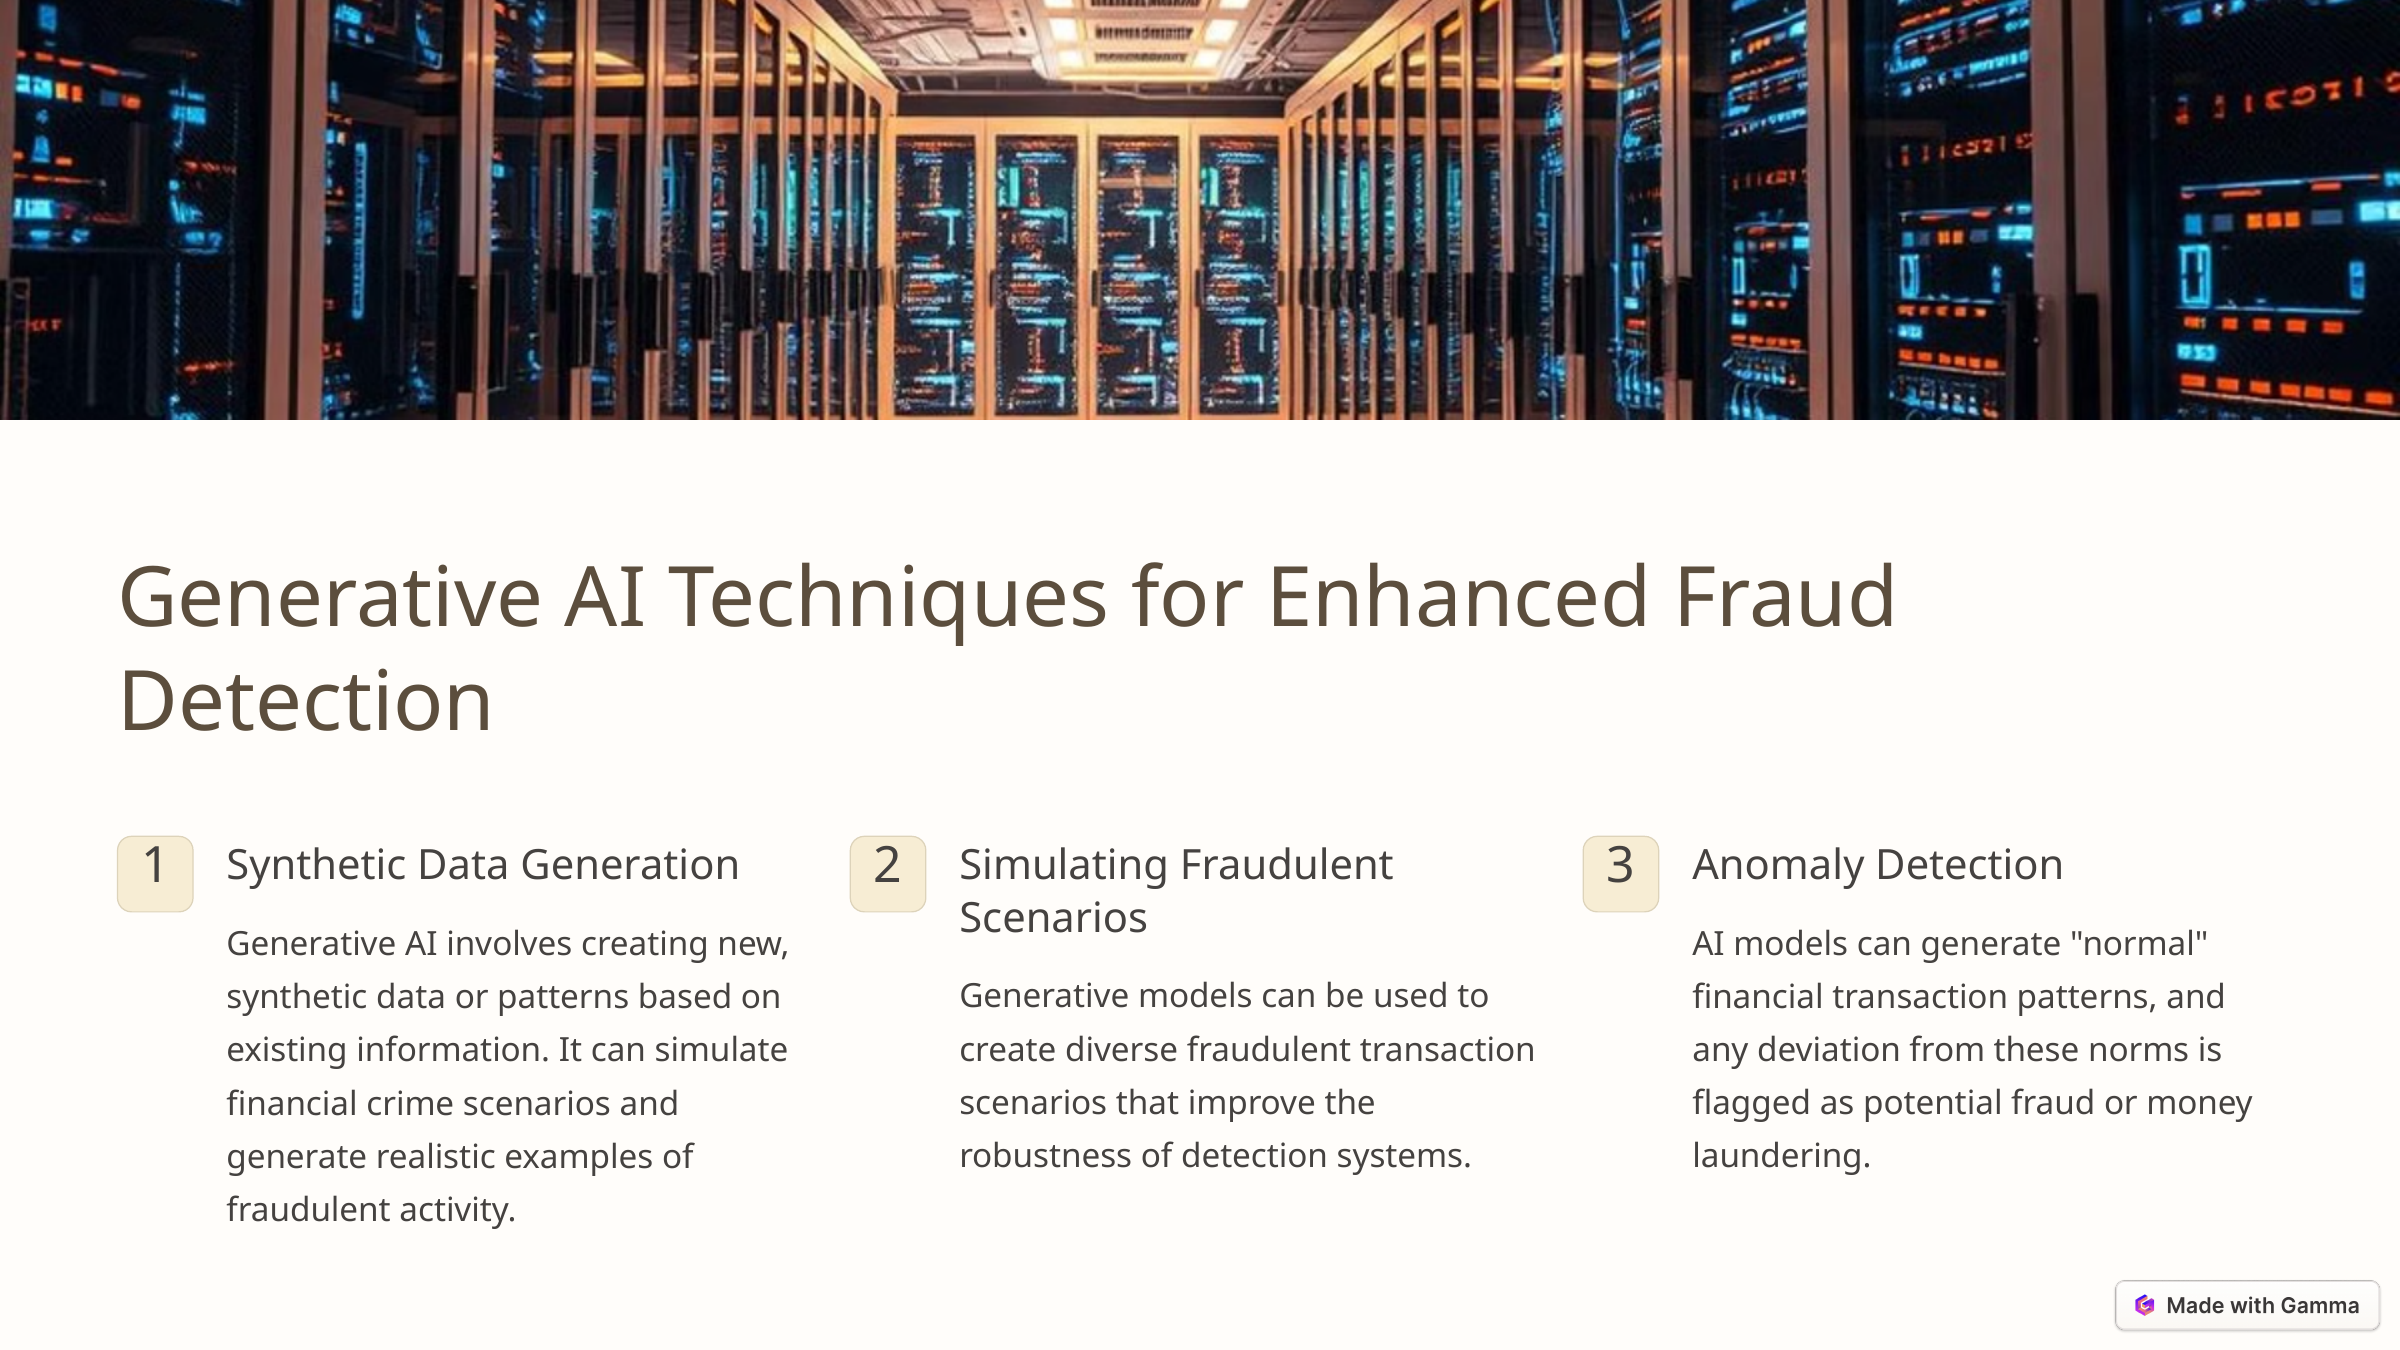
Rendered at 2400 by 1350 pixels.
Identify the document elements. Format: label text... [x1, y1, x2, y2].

text_box AI models can generate "normal" financial transaction patterns, and any deviation from these norms is flagged as potential fraud or money laundering. [1692, 908, 2283, 1178]
text_box [850, 836, 926, 912]
text_box 2 [862, 842, 914, 906]
text_box Anomaly Detection [1692, 836, 2112, 889]
text_box 3 [1595, 842, 1647, 906]
text_box Generative models can be used to create diverse fraudulent transaction scenarios that improve the robustness of detection systems. [959, 961, 1550, 1177]
text_box Simulating Fraudulent Scenarios [959, 836, 1550, 942]
picture [0, 0, 2400, 420]
text_box Synthetic Data Generation [226, 836, 796, 889]
text_box 1 [130, 842, 181, 906]
text_box Generative AI Techniques for Enhanced Fraud Detection [117, 538, 2283, 749]
text_box [117, 836, 194, 912]
picture [2106, 1271, 2389, 1339]
text_box [1583, 836, 1659, 912]
text_box Generative AI involves creating new, synthetic data or patterns based on existing information. It can simulate financial crime scenarios and generate realistic examples of fraudulent activity. [226, 908, 817, 1232]
